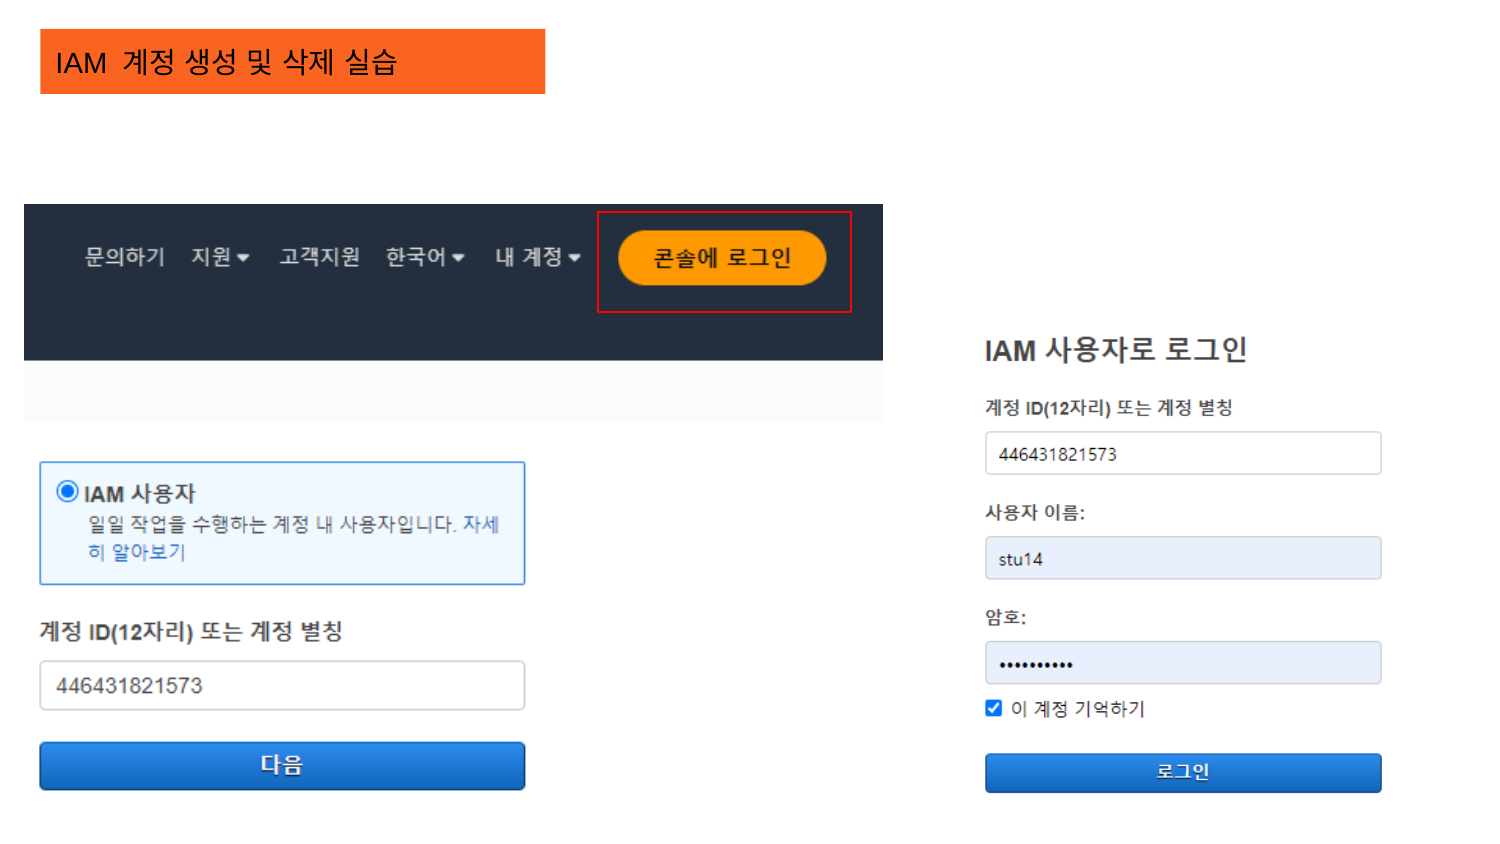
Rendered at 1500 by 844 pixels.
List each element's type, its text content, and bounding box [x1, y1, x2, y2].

picture [24, 446, 546, 811]
picture [965, 310, 1396, 811]
picture [24, 204, 883, 423]
text_box IAM 계정 생성 및 삭제 실습 [40, 28, 546, 94]
